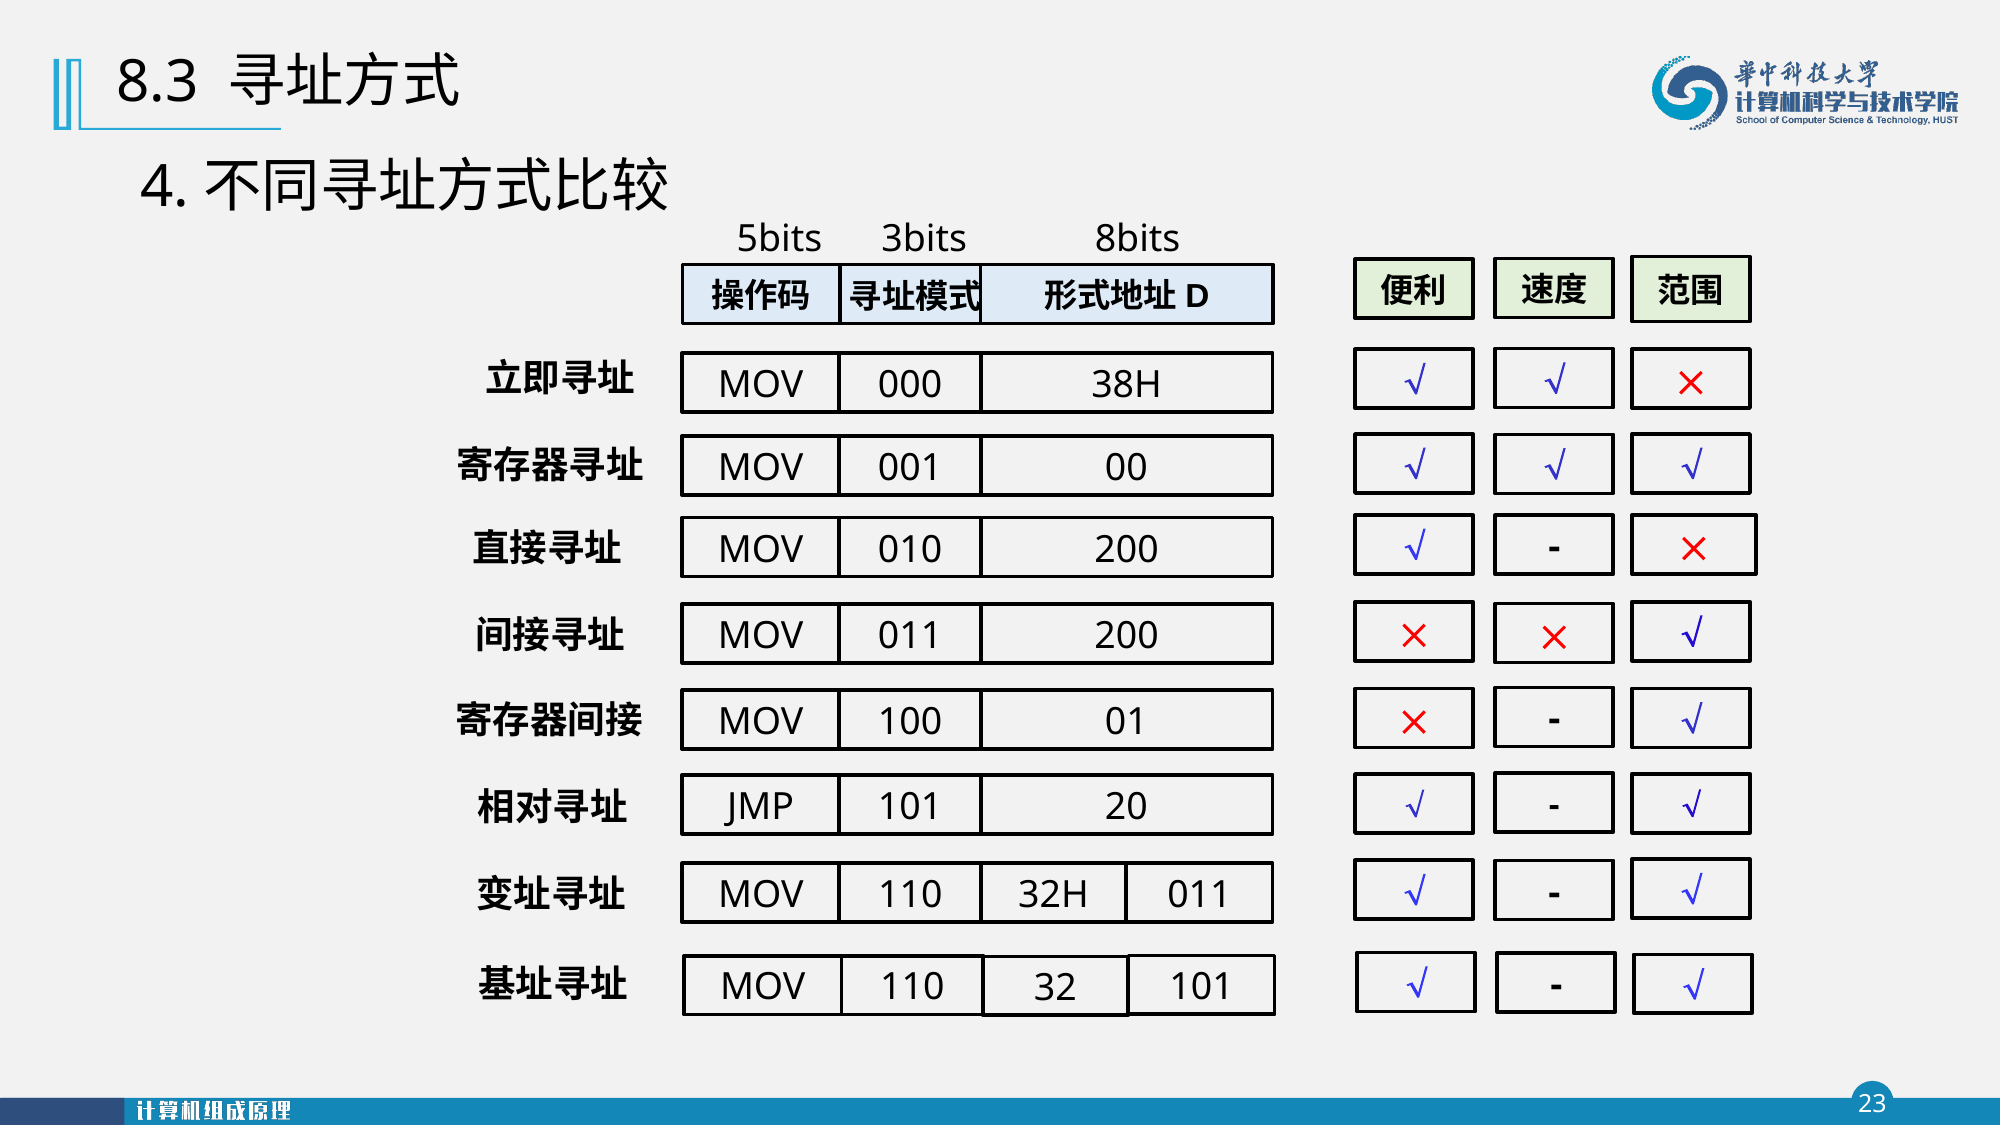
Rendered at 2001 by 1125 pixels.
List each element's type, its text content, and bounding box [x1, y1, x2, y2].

text_box 变址寻址 [457, 852, 646, 933]
text_box  [1495, 434, 1614, 494]
picture [1652, 56, 1958, 130]
text_box 4.不同寻址方式比较 [125, 140, 749, 226]
text_box 间接寻址 [445, 593, 656, 675]
text_box  [1631, 601, 1750, 661]
text_box  [1355, 349, 1474, 409]
text_box 寄存器寻址 [437, 422, 664, 504]
text_box 寄存器间接 [433, 678, 665, 760]
text_box  [1631, 433, 1750, 493]
text_box  [1631, 349, 1750, 409]
text_box - [1495, 860, 1614, 920]
text_box  [1631, 859, 1750, 919]
text_box - [1495, 515, 1614, 575]
text_box  [1355, 688, 1474, 748]
text_box  [1495, 603, 1614, 663]
text_box 3bits [866, 206, 983, 264]
text_box  [1355, 601, 1474, 661]
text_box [682, 435, 1273, 496]
picture [1652, 56, 1678, 81]
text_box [682, 774, 1273, 834]
text_box 便利 [1355, 259, 1474, 319]
text_box 5bits [721, 206, 838, 264]
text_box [682, 690, 1273, 750]
text_box  [1633, 954, 1752, 1014]
text_box 范围 [1631, 256, 1750, 322]
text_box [682, 863, 1273, 923]
text_box 速度 [1495, 258, 1614, 318]
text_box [682, 264, 1274, 324]
text_box 8bits [1079, 206, 1196, 264]
text_box  [1631, 514, 1756, 574]
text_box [682, 517, 1273, 577]
text_box 相对寻址 [455, 765, 651, 847]
text_box - [1495, 773, 1614, 833]
text_box - [1497, 952, 1616, 1012]
text_box 8.3 寻址方式 [101, 31, 704, 134]
text_box - [1495, 687, 1614, 747]
text_box  [1355, 514, 1474, 574]
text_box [684, 955, 1275, 1016]
text_box 基址寻址 [459, 942, 648, 1024]
text_box  [1631, 773, 1750, 833]
text_box  [1355, 433, 1474, 493]
text_box  [1355, 773, 1474, 833]
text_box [682, 603, 1273, 663]
text_box  [1631, 688, 1750, 748]
text_box 直接寻址 [448, 506, 647, 588]
text_box  [1495, 348, 1614, 408]
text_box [682, 352, 1273, 412]
text_box 立即寻址 [443, 335, 677, 417]
text_box  [1357, 952, 1476, 1012]
text_box  [1355, 860, 1474, 920]
